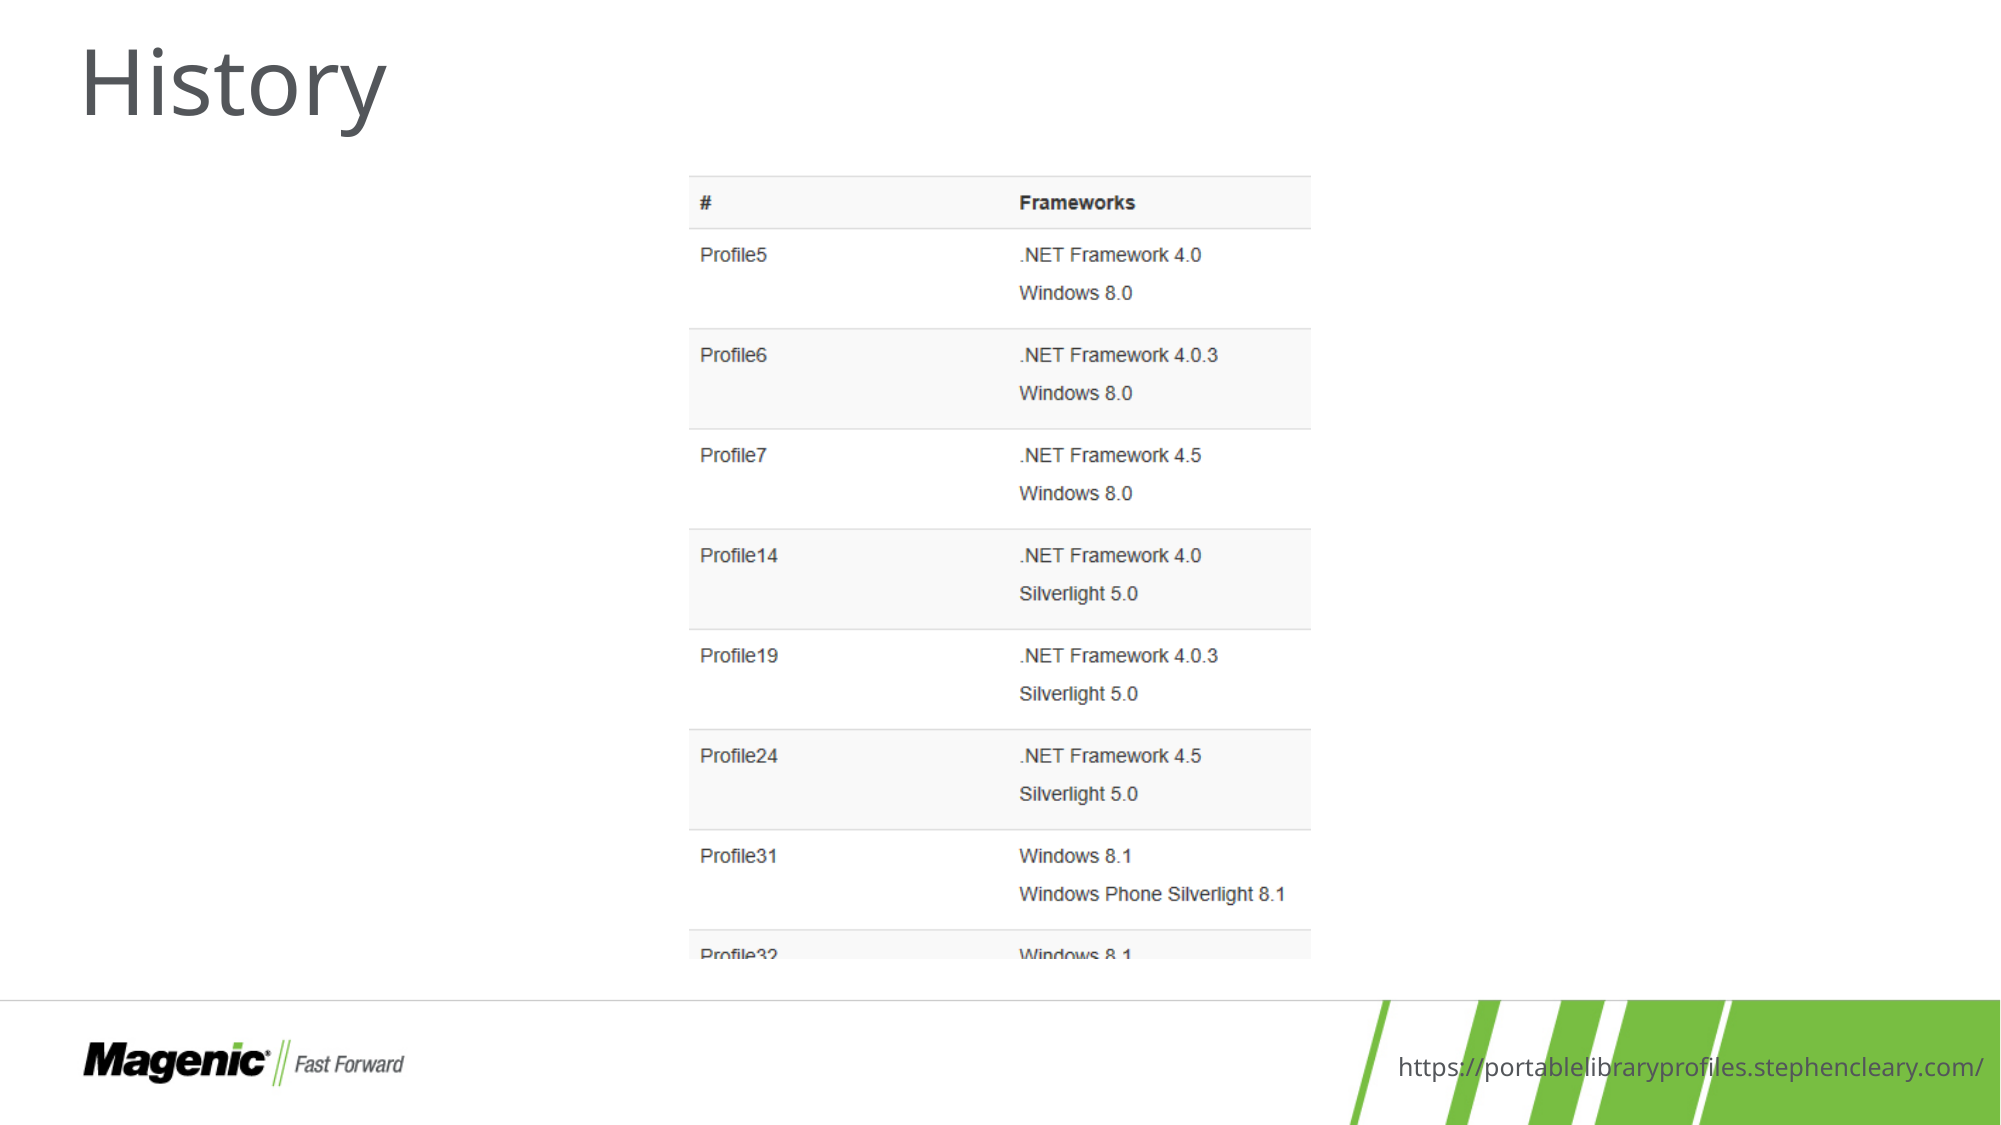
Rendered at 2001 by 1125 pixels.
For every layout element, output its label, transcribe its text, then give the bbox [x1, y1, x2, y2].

picture [0, 0, 2001, 1125]
title History [63, 41, 1938, 131]
text_box https://portablelibraryprofiles.stephencleary.com/ [456, 1029, 2000, 1104]
